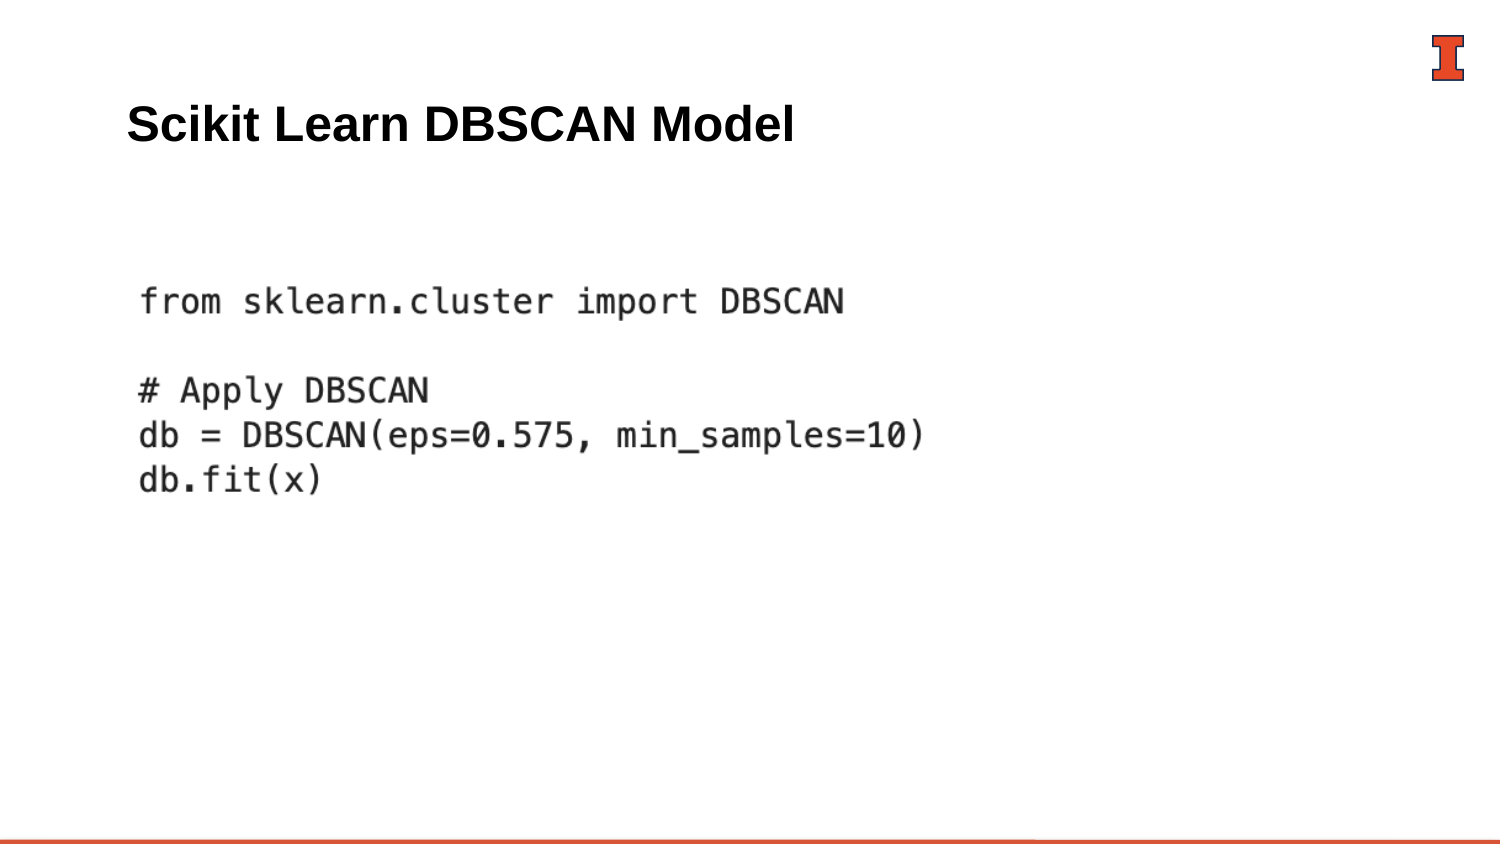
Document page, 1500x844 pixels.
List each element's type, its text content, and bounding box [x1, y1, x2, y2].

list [111, 264, 992, 529]
picture [1432, 35, 1464, 81]
title Scikit Learn DBSCAN Model [111, 83, 1464, 192]
